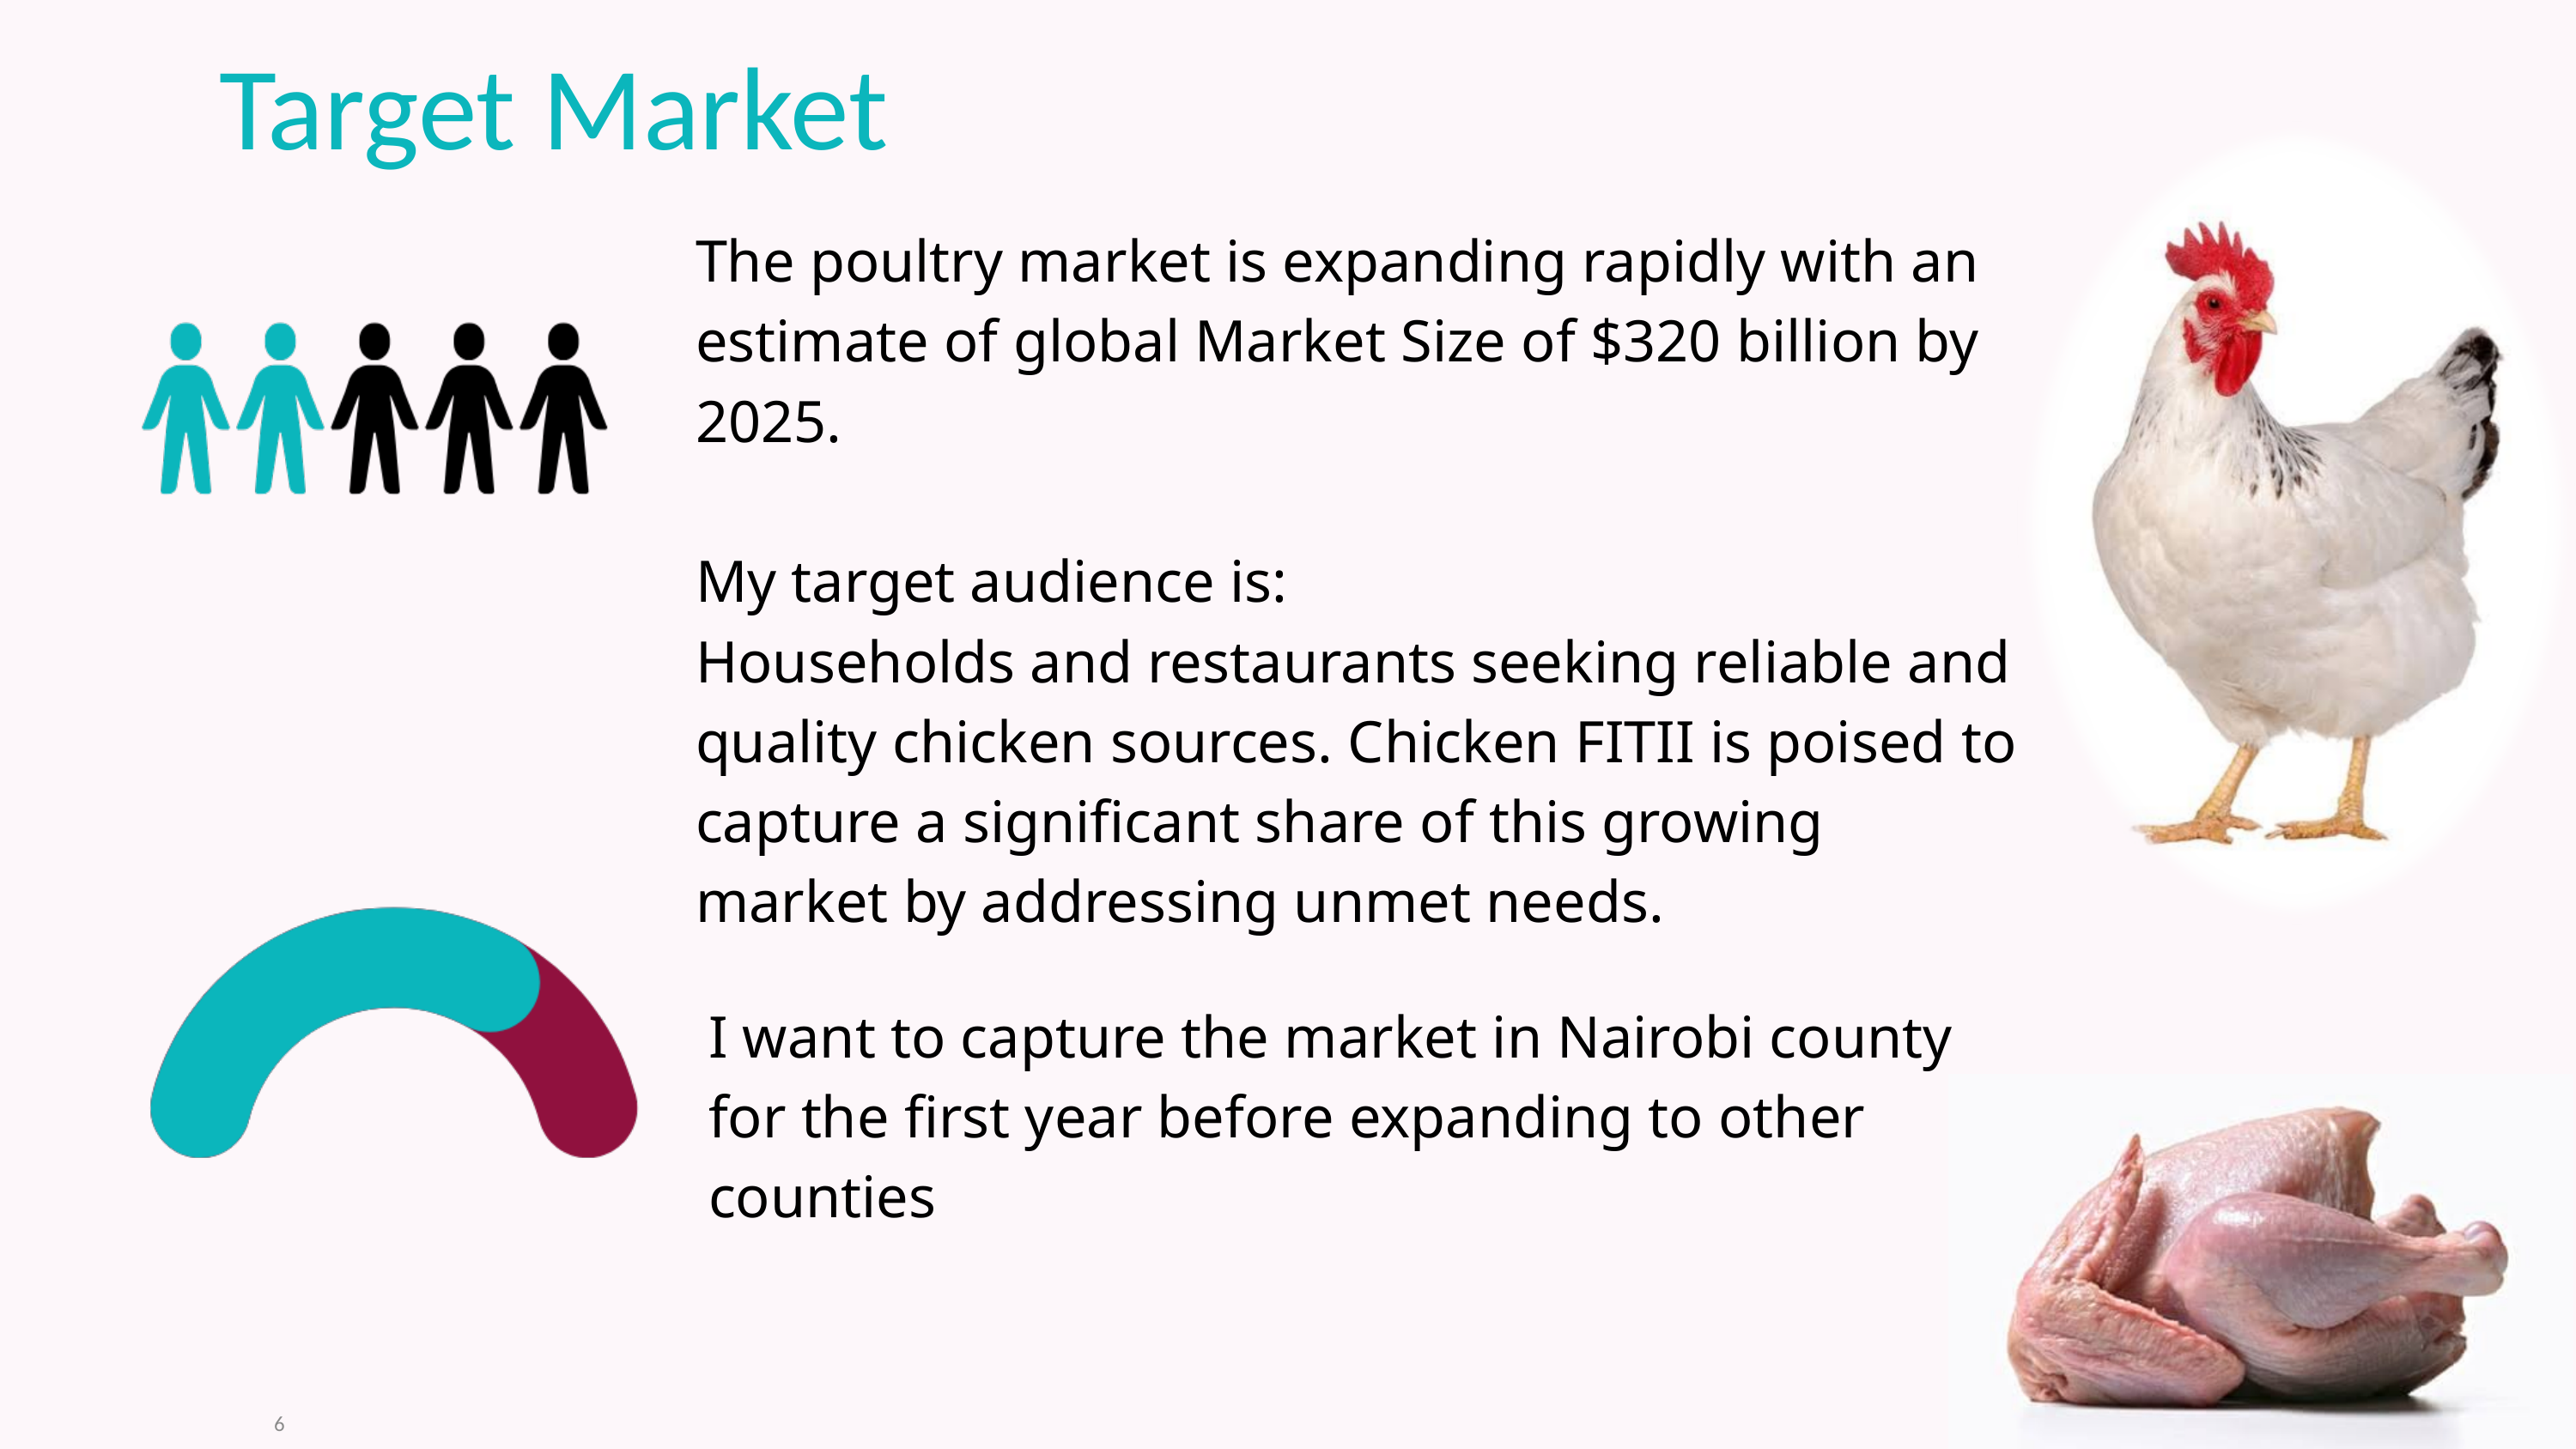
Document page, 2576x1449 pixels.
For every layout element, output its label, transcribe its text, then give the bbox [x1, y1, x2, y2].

picture [94, 271, 655, 543]
slide_number 6 [0, 1397, 298, 1449]
text_box The poultry market is expanding rapidly with an estimate of global Market Size of $320 billion by 2025. My target audience is: Households and restaurants seeking reliable and quality chicken sources. Chicken FITII is poised to capture a significant share of this growing market by addressing unmet needs. [696, 213, 2029, 935]
text_box Target Market [219, 0, 1499, 174]
picture [1948, 1074, 2573, 1449]
picture [2016, 119, 2576, 925]
text_box I want to capture the market in Nairobi county for the first year before expanding to other counties [708, 989, 2029, 1229]
picture [94, 858, 695, 1208]
